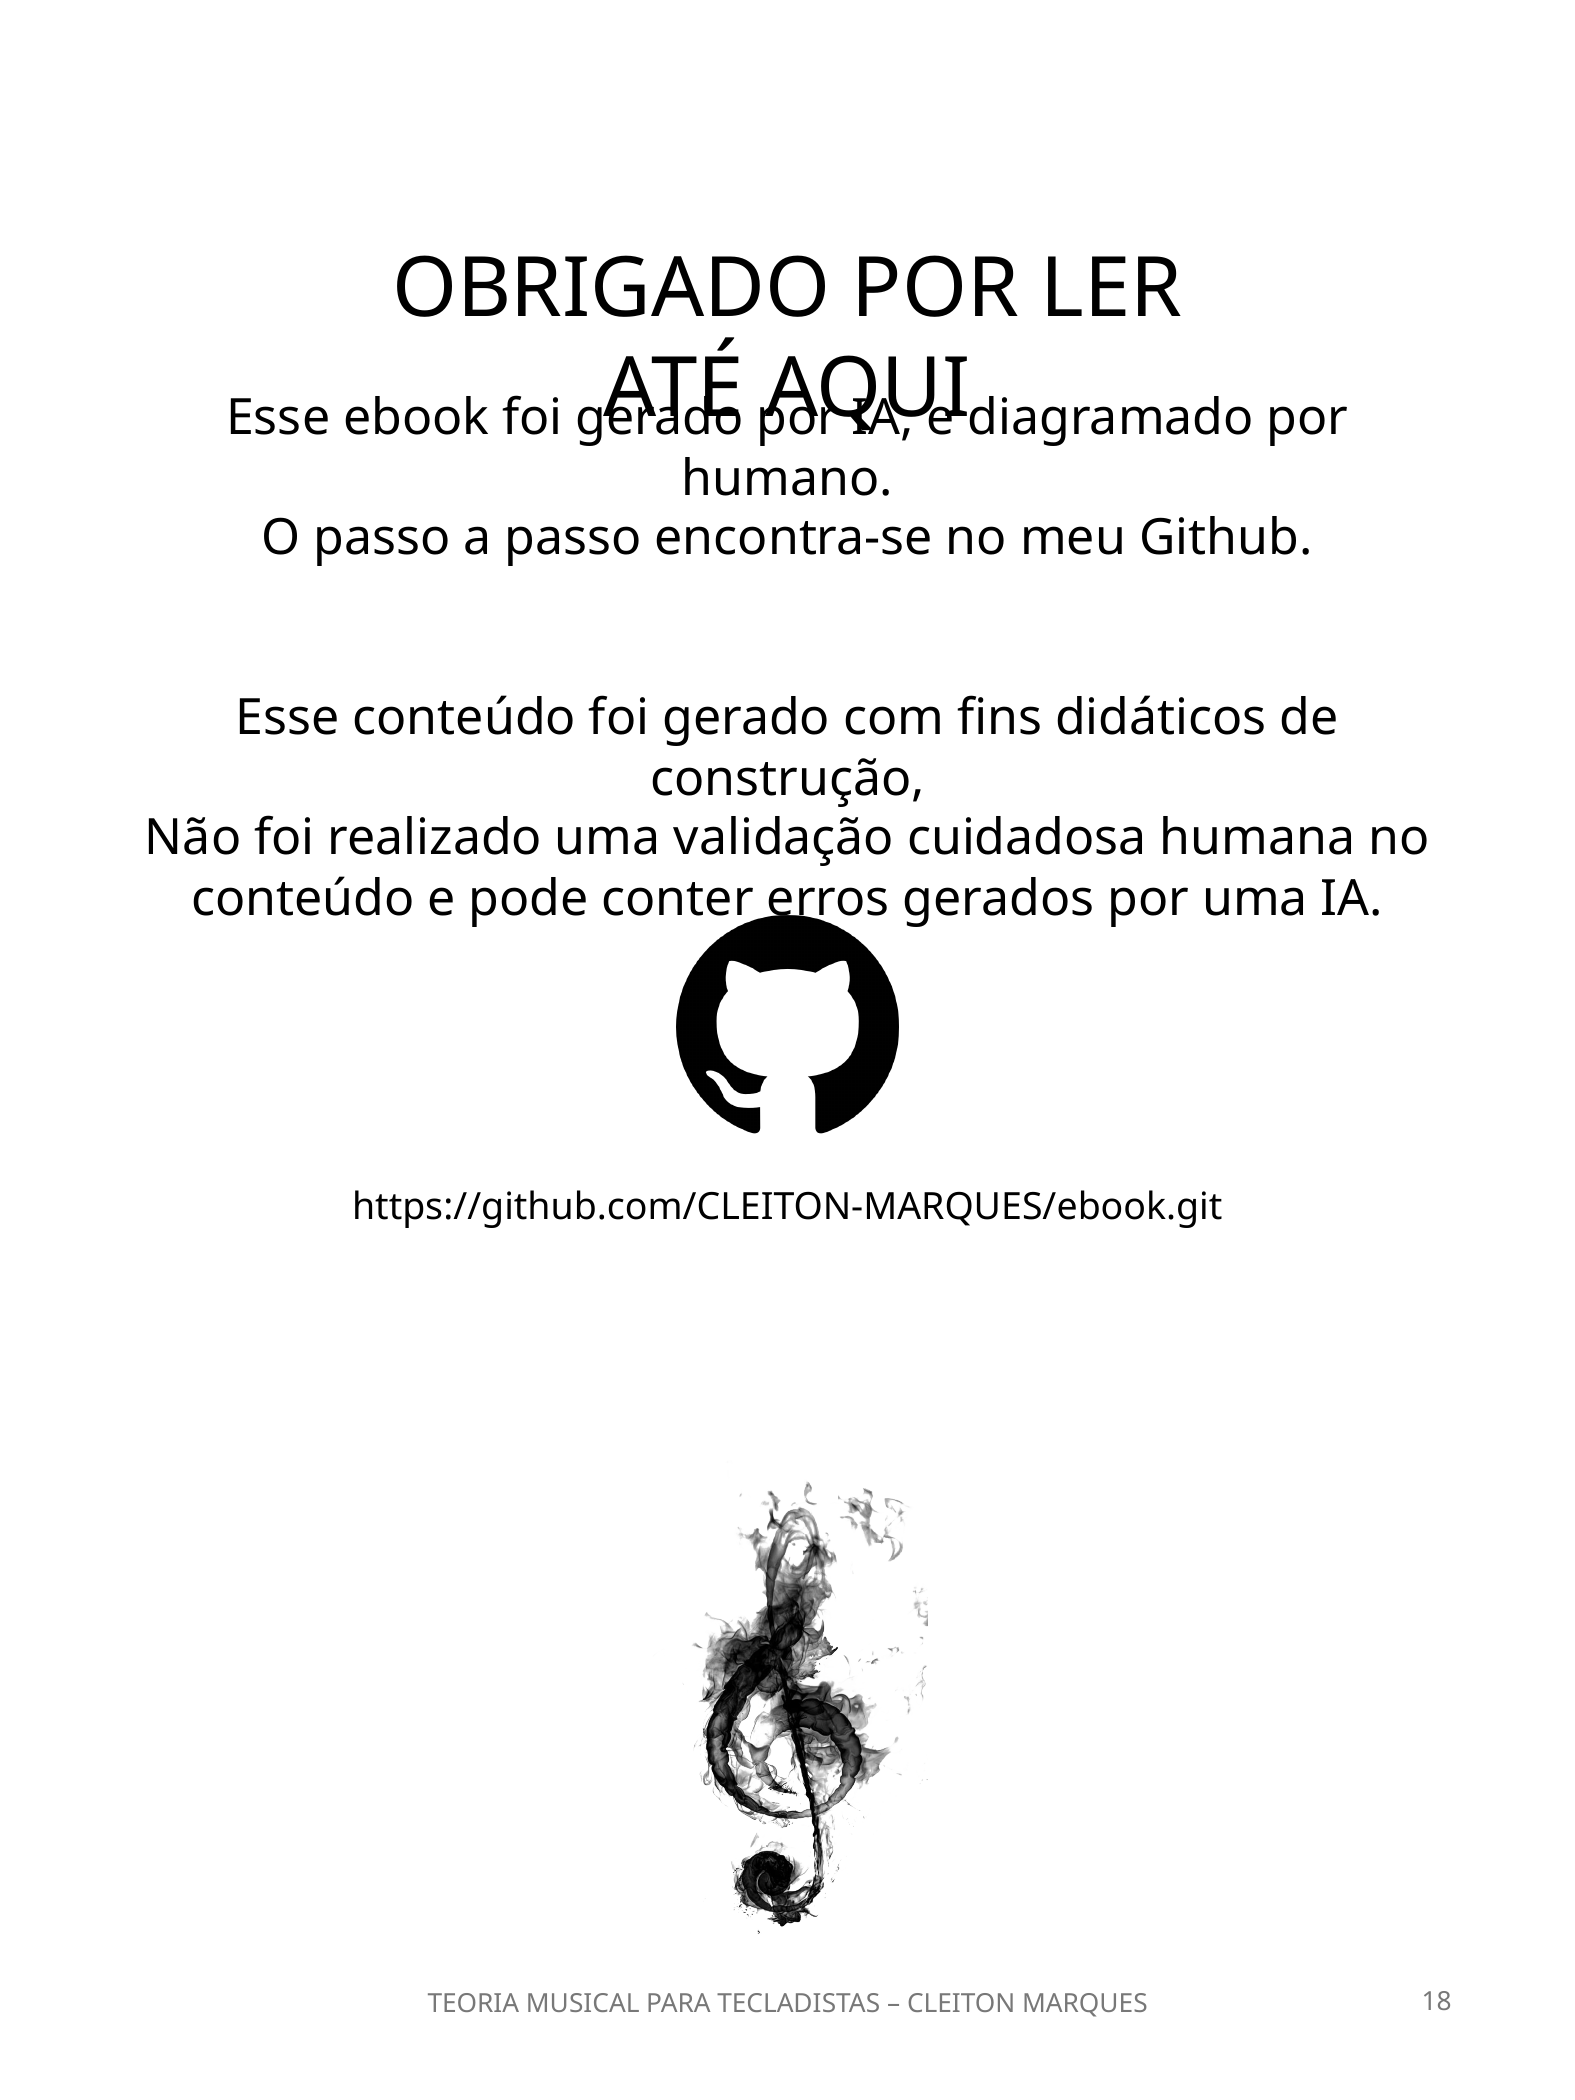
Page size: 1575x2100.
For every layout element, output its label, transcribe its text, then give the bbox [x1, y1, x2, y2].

text_box Esse ebook foi gerado por IA, e diagramado por humano. O passo a passo encontra-se no meu Github. Esse conteúdo foi gerado com fins didáticos de construção, Não foi realizado uma validação cuidadosa humana no conteúdo e pode conter erros gerados por uma IA. [117, 377, 1458, 933]
slide_number 18 [1197, 1946, 1467, 2059]
footer TEORIA MUSICAL PARA TECLADISTAS – CLEITON MARQUES [378, 1946, 1197, 2059]
picture [646, 1448, 928, 1947]
text_box OBRIGADO POR LER ATÉ AQUI [313, 226, 1262, 441]
text_box https://github.com/CLEITON-MARQUES/ebook.git [0, 1174, 1575, 1235]
picture [675, 911, 900, 1136]
